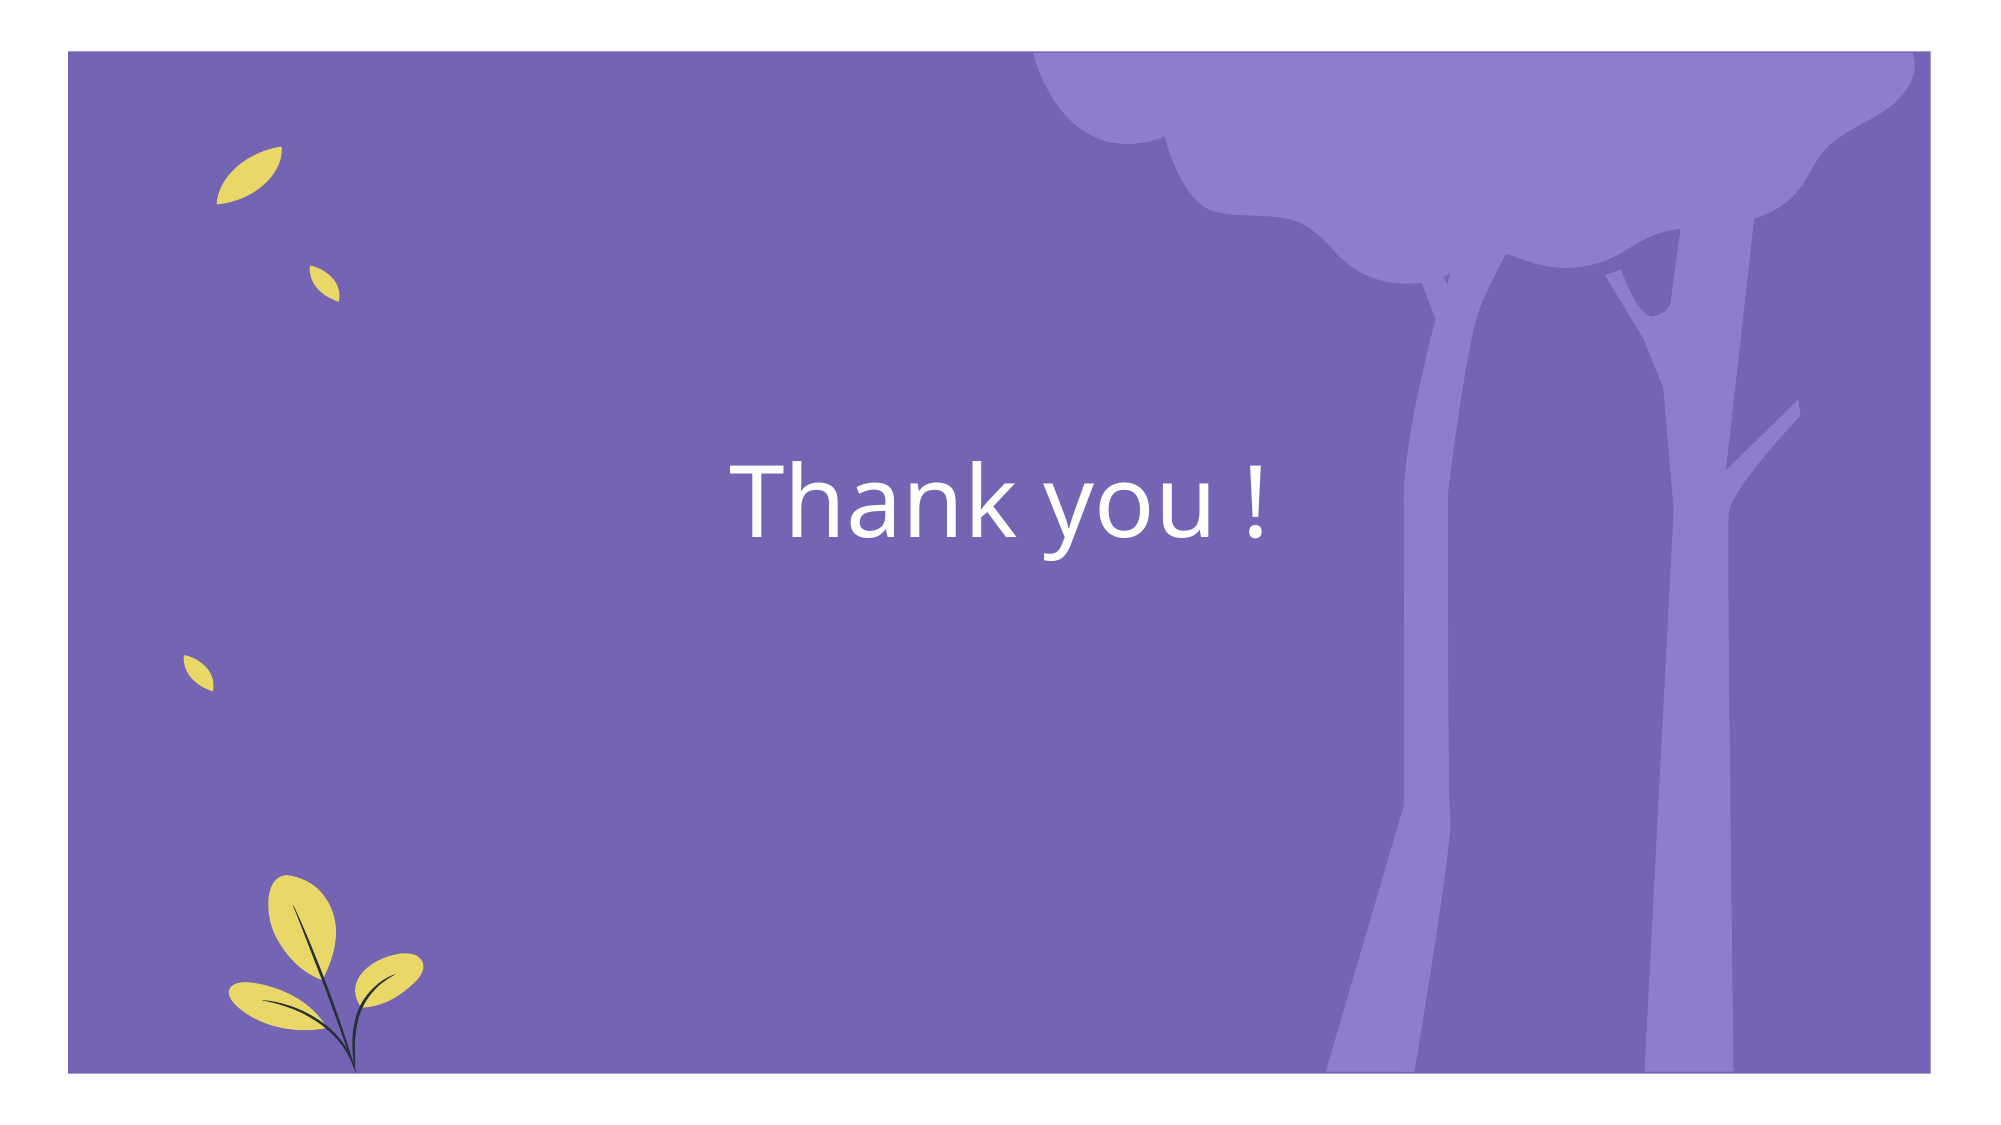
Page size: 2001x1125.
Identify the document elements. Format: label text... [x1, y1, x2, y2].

subtitle Thank you ! [618, 422, 1382, 749]
